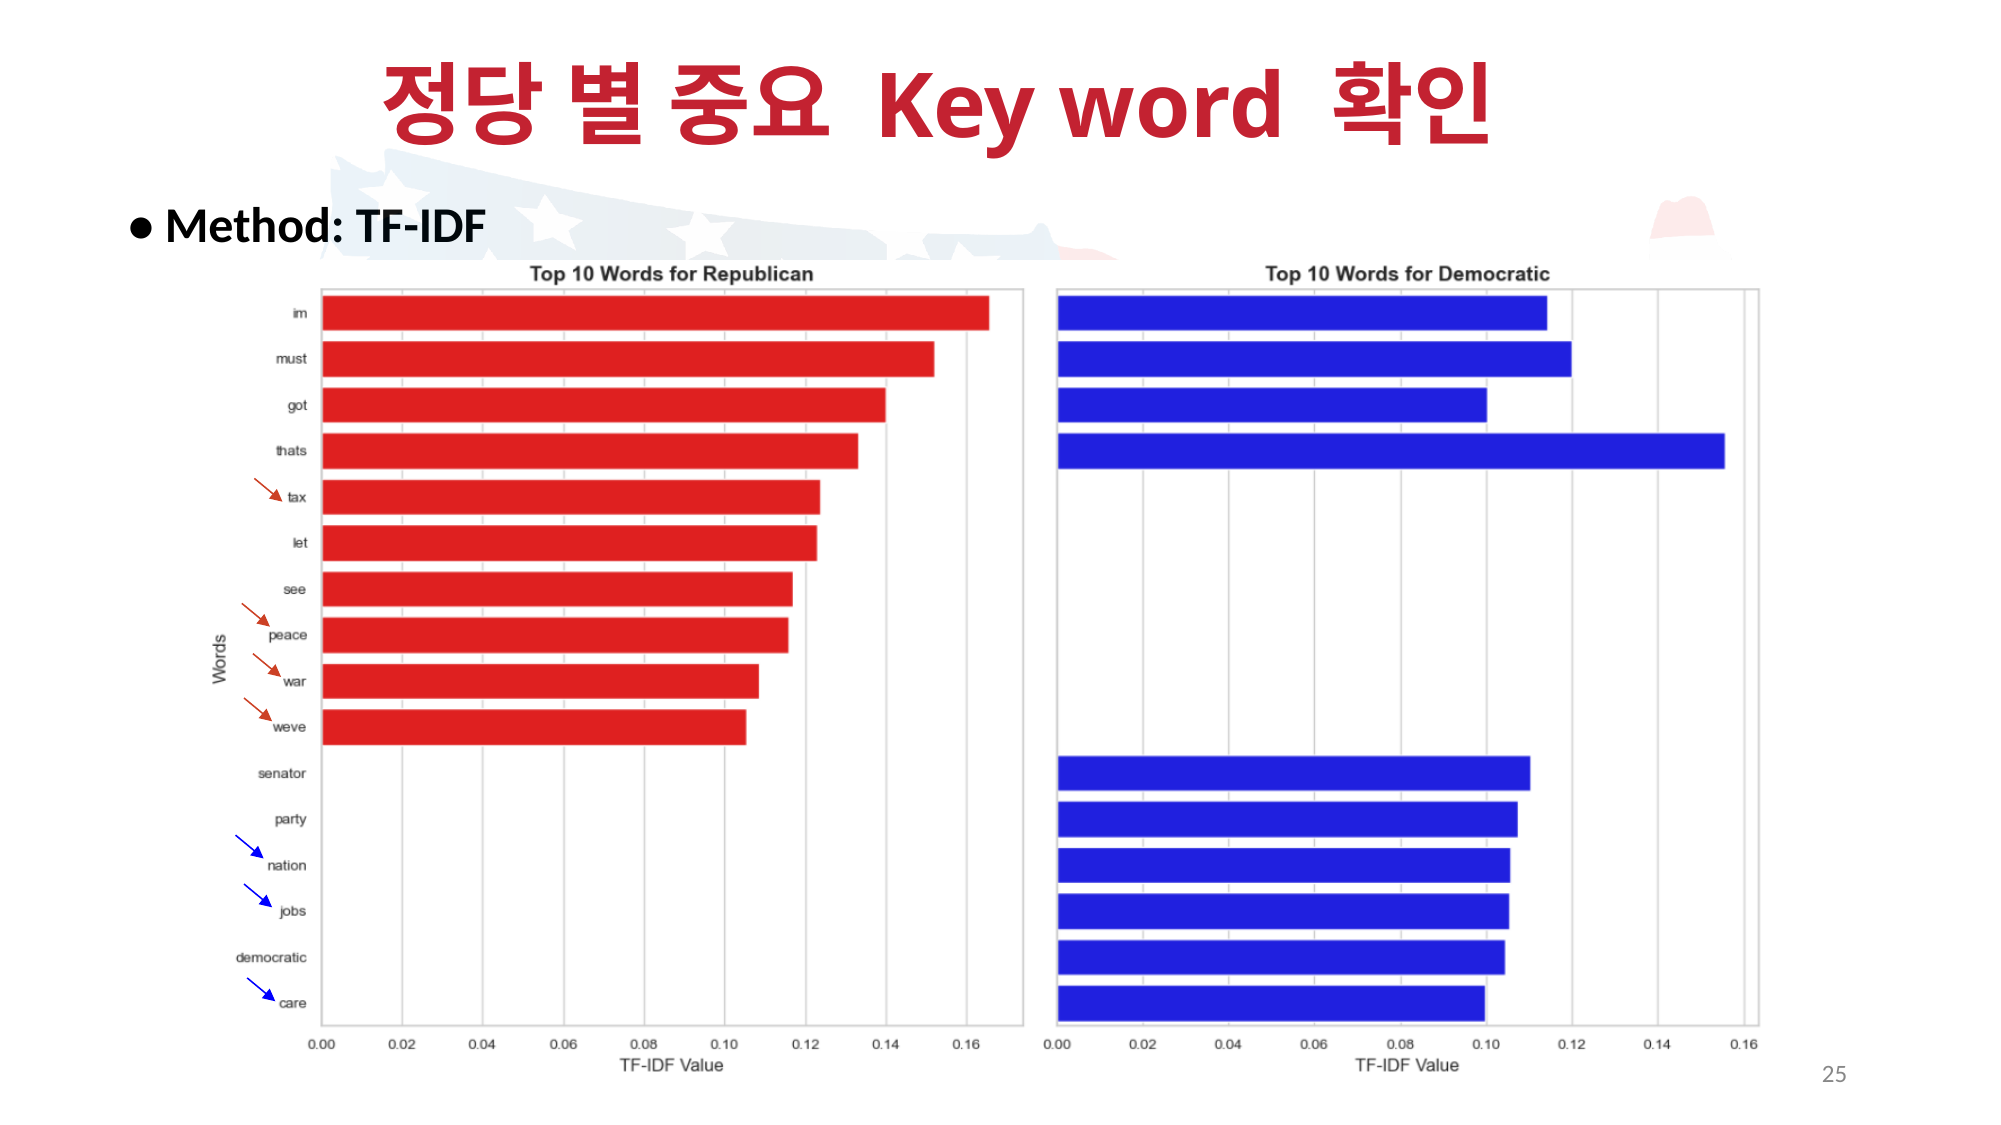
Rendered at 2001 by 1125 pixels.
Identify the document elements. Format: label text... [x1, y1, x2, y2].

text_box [252, 653, 282, 678]
slide_number ‹#› [1412, 1042, 1863, 1103]
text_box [254, 478, 283, 502]
text_box • Method: TF-IDF [113, 184, 230, 260]
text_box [235, 834, 264, 859]
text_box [243, 697, 273, 722]
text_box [243, 883, 273, 908]
picture [209, 120, 1765, 1085]
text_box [246, 977, 276, 1002]
text_box 정당 별 중요 Key word 확인 [365, 40, 1609, 118]
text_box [241, 603, 271, 627]
